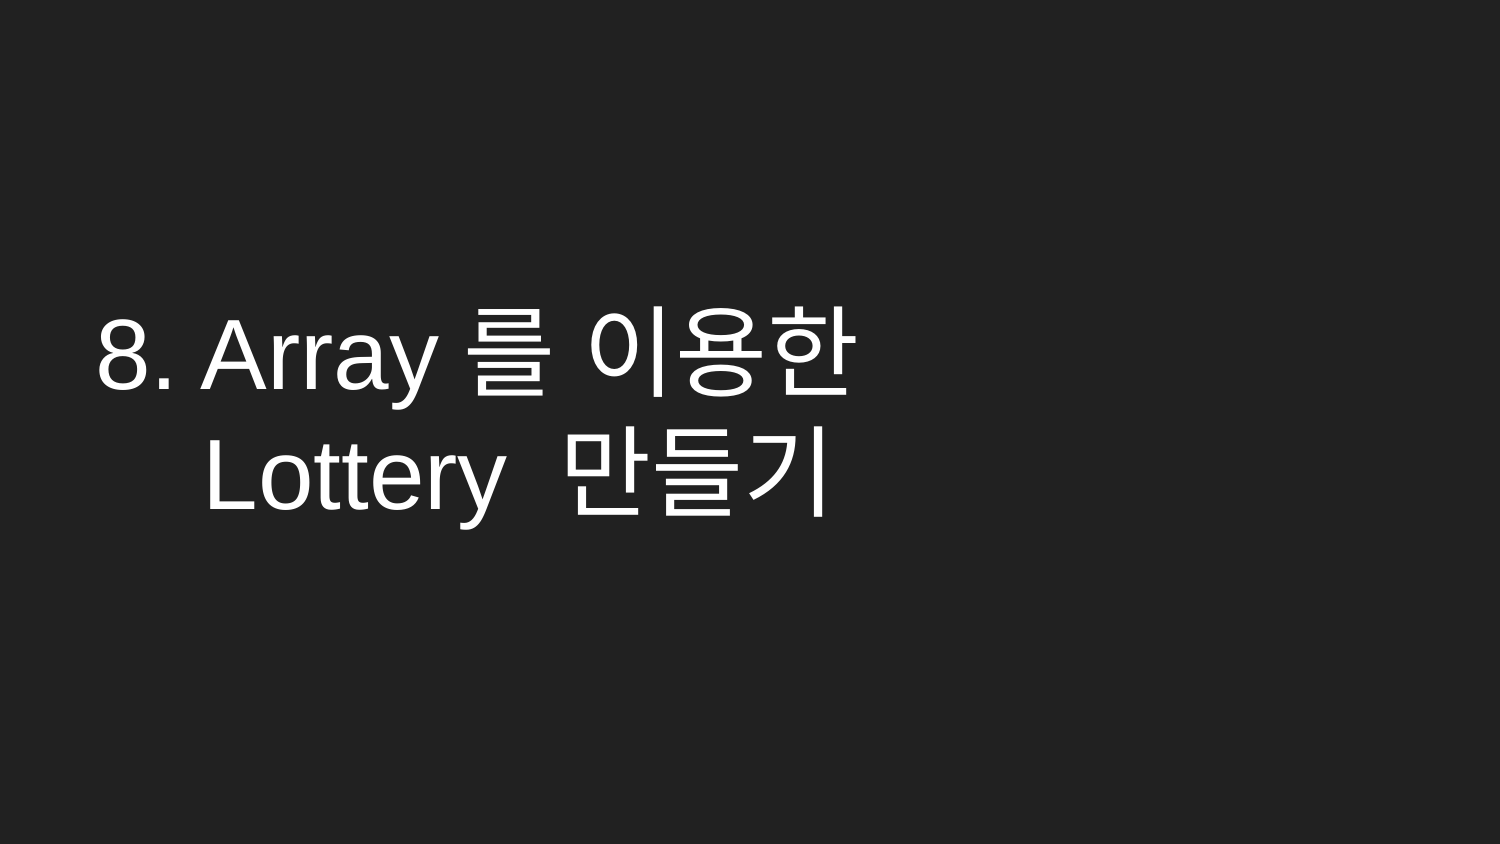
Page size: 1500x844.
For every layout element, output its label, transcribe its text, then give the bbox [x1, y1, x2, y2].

title 8. Array를 이용한 Lottery 만들기 [80, 73, 1390, 745]
